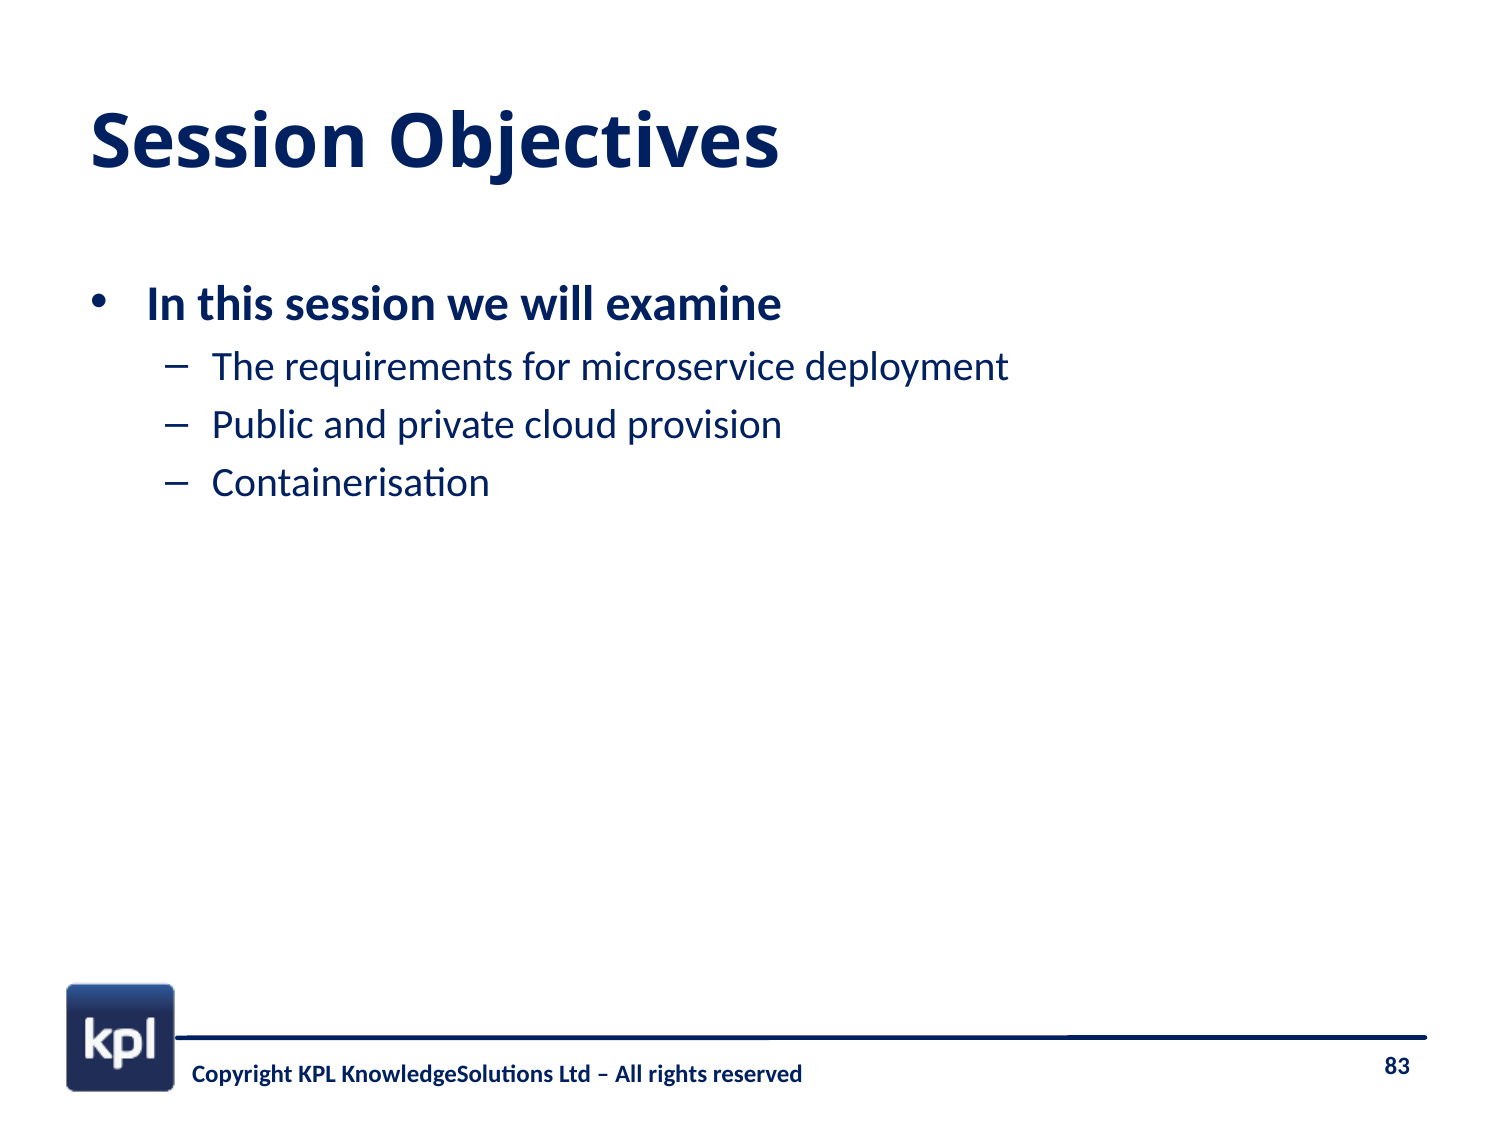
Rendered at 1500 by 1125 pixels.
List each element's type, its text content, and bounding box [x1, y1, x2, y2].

text_box 83 [987, 1042, 1425, 1103]
text_box Copyright KPL KnowledgeSolutions Ltd – All rights reserved [177, 1049, 963, 1110]
picture [62, 980, 178, 1095]
title Session Objectives [75, 43, 1436, 233]
list In this session we will examine The requirements for microservice deployment Public and private cloud provision Containerisation [75, 262, 1425, 1013]
